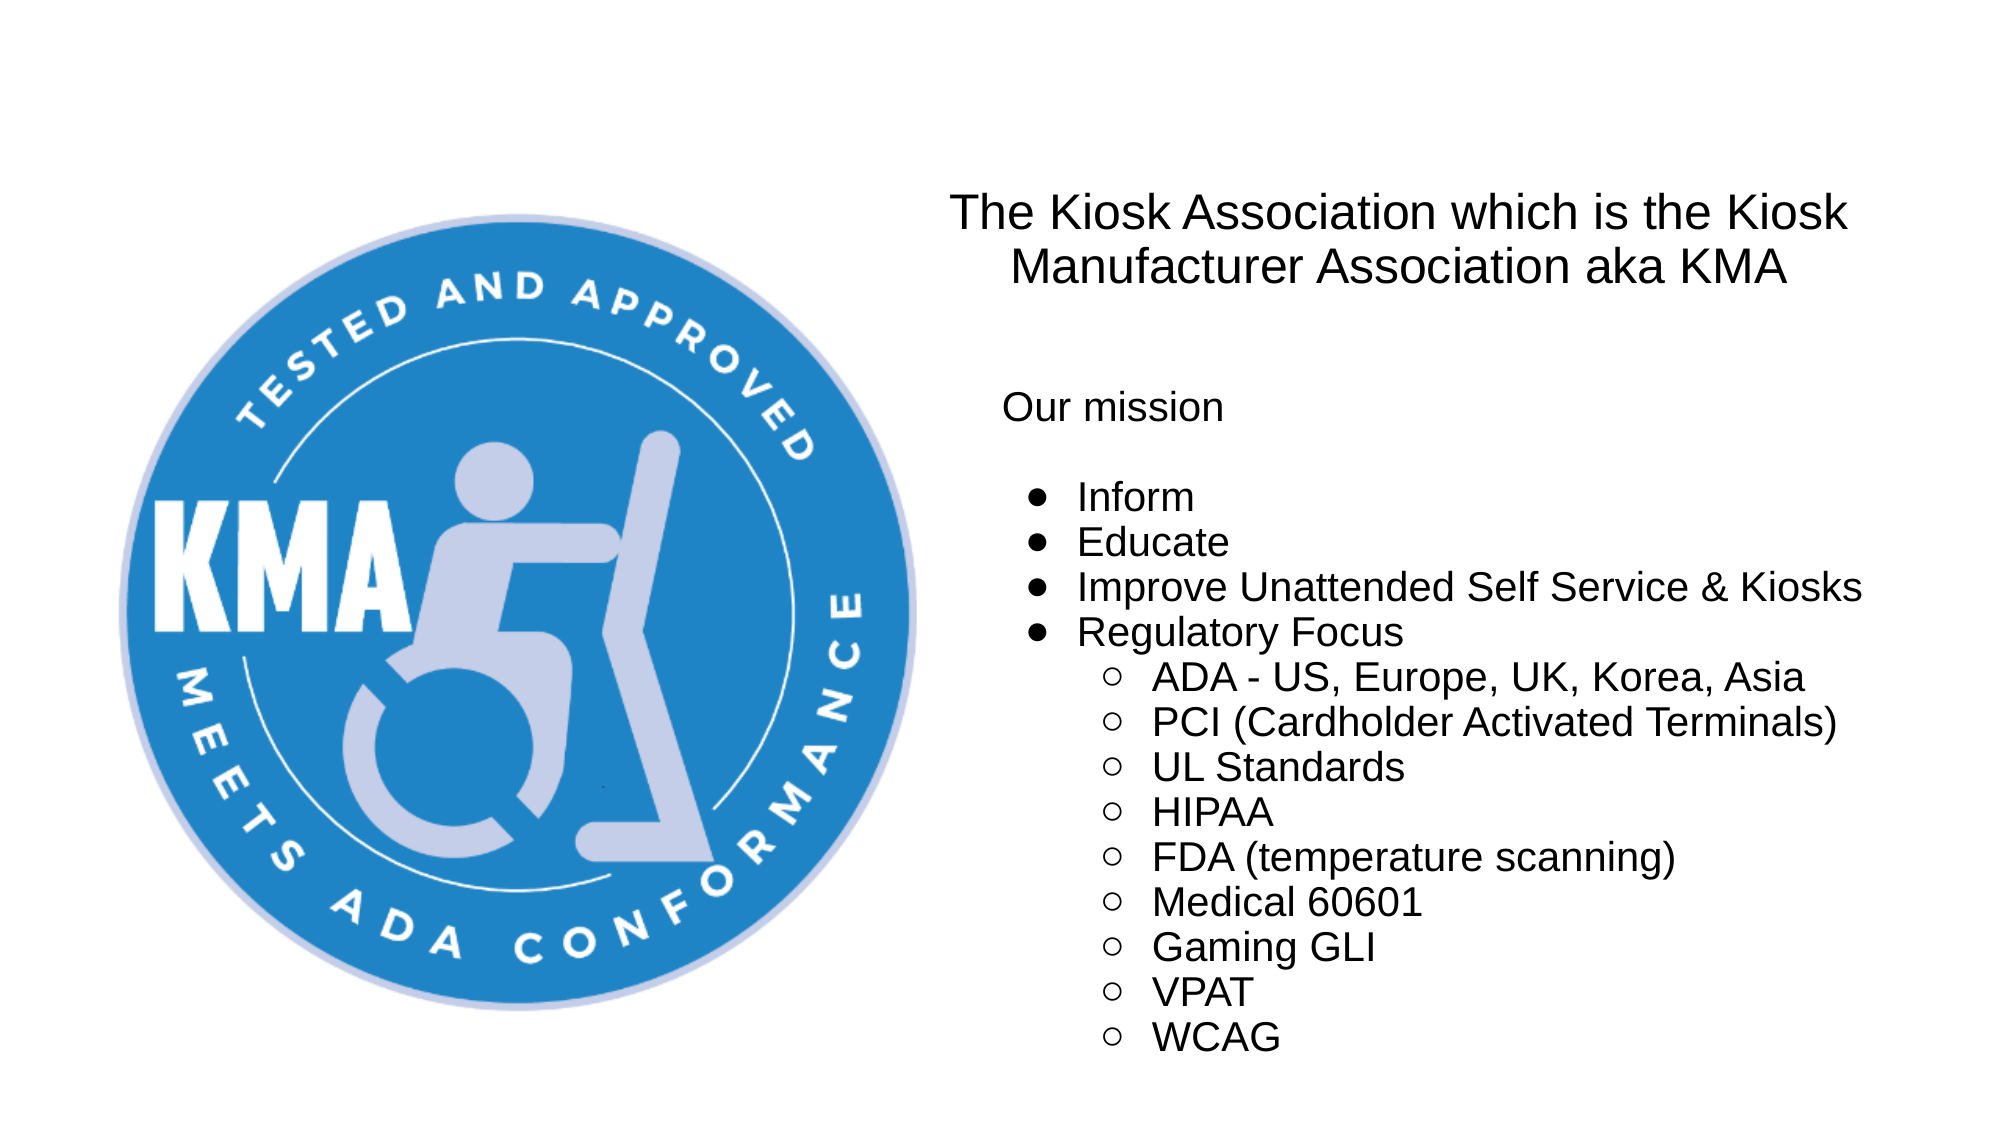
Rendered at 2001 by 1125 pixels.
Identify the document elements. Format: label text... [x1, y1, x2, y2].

picture [33, 168, 1000, 1038]
subtitle Our mission Inform Educate Improve Unattended Self Service & Kiosks Regulatory Focus ADA - US, Europe, UK, Korea, Asia PCI (Cardholder Activated Terminals) UL Standards HIPAA FDA (temperature scanning) Medical 60601 Gaming GLI VPAT WCAG [986, 377, 1883, 1094]
title The Kiosk Association which is the Kiosk Manufacturer Association aka KMA [916, 27, 1883, 303]
